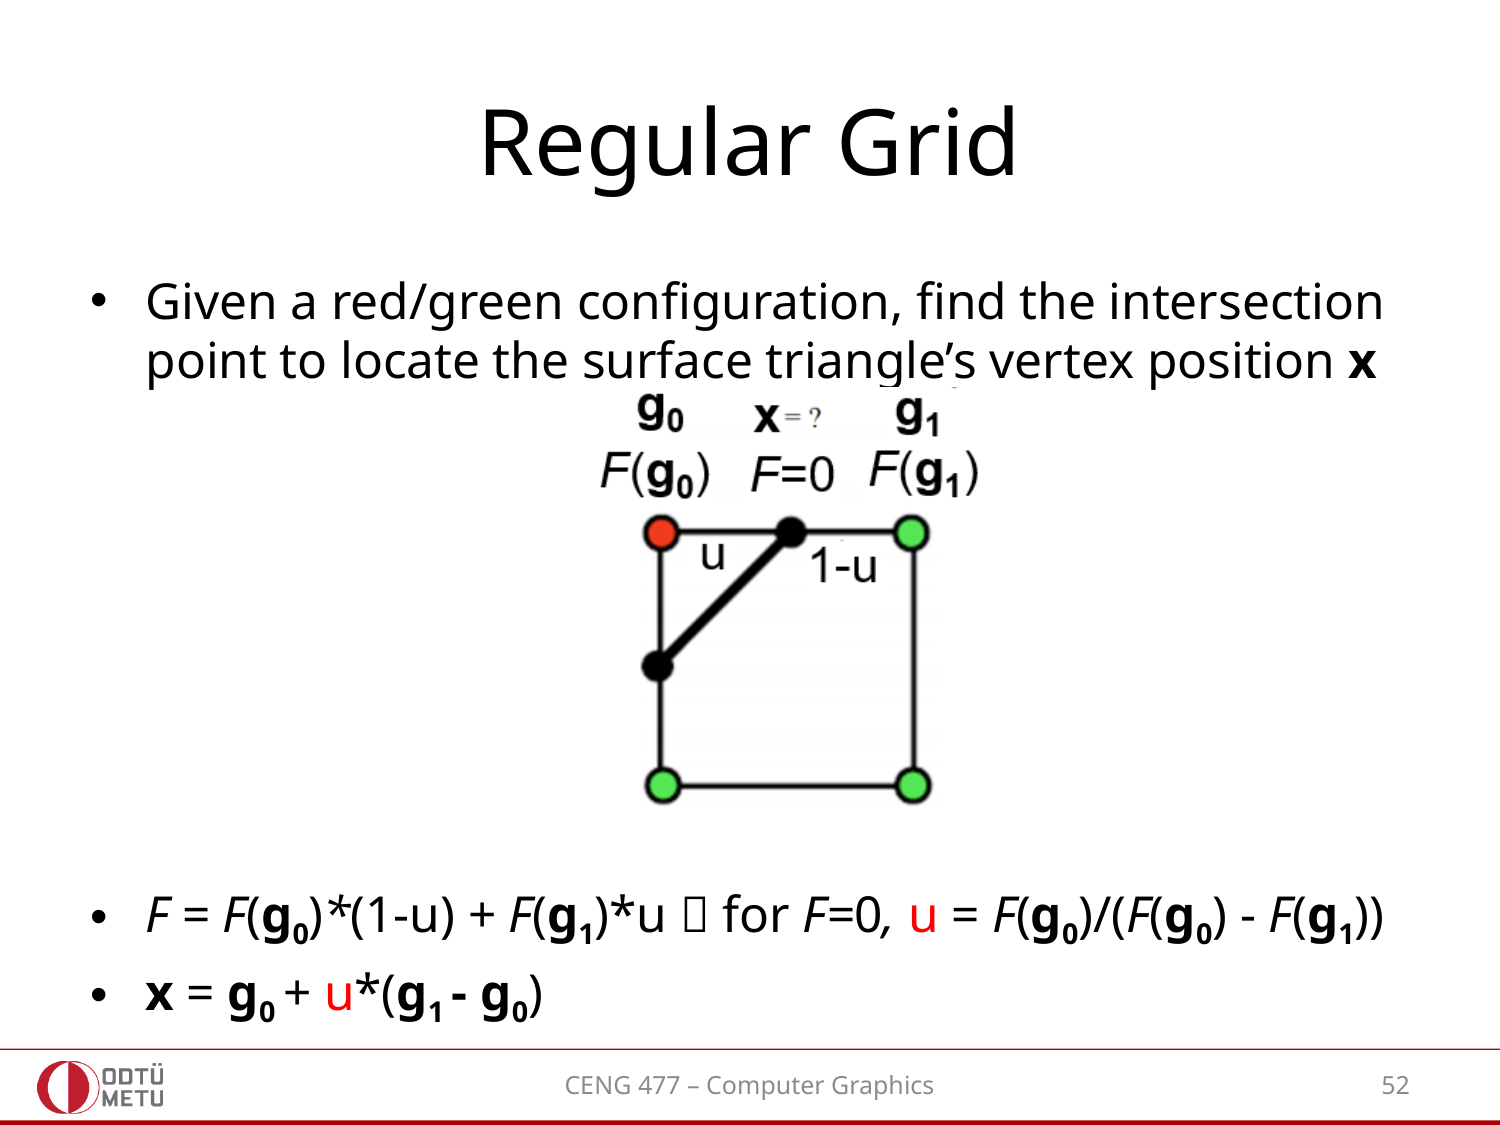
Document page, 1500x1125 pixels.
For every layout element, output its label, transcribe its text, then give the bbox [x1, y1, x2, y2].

title Regular Grid [75, 45, 1425, 233]
footer CENG 477 – Computer Graphics [512, 1056, 988, 1117]
picture [587, 387, 982, 816]
slide_number 52 [1074, 1056, 1425, 1117]
picture [37, 1061, 163, 1114]
list Given a red/green configuration, find the intersection point to locate the surface triangle’s vertex position x F = F(g0)*(1-u) + F(g1)*u  for F=0, u = F(g0)/(F(g0) - F(g1)) x = g0 + u*(g1 - g0) [75, 262, 1488, 1038]
